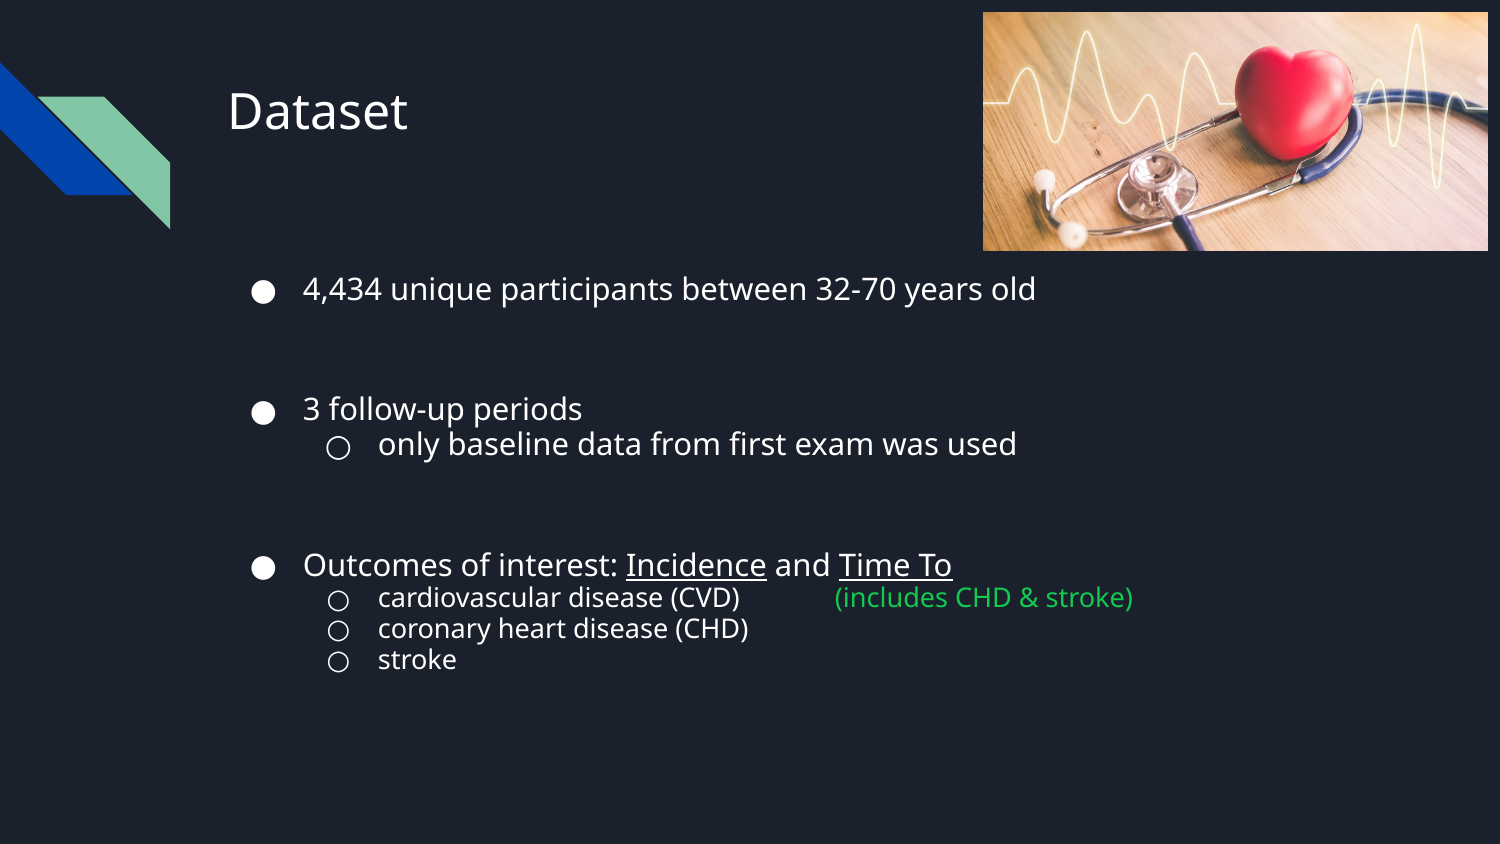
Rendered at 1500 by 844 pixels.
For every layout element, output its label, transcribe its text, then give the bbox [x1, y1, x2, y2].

picture [982, 12, 1488, 251]
list 4,434 unique participants between 32-70 years old 3 follow-up periods only baseline data from first exam was used Outcomes of interest: Incidence and Time To cardiovascular disease (CVD) (includes CHD & stroke) coronary heart disease (CHD) stroke [212, 257, 1368, 735]
title Dataset [212, 64, 977, 215]
